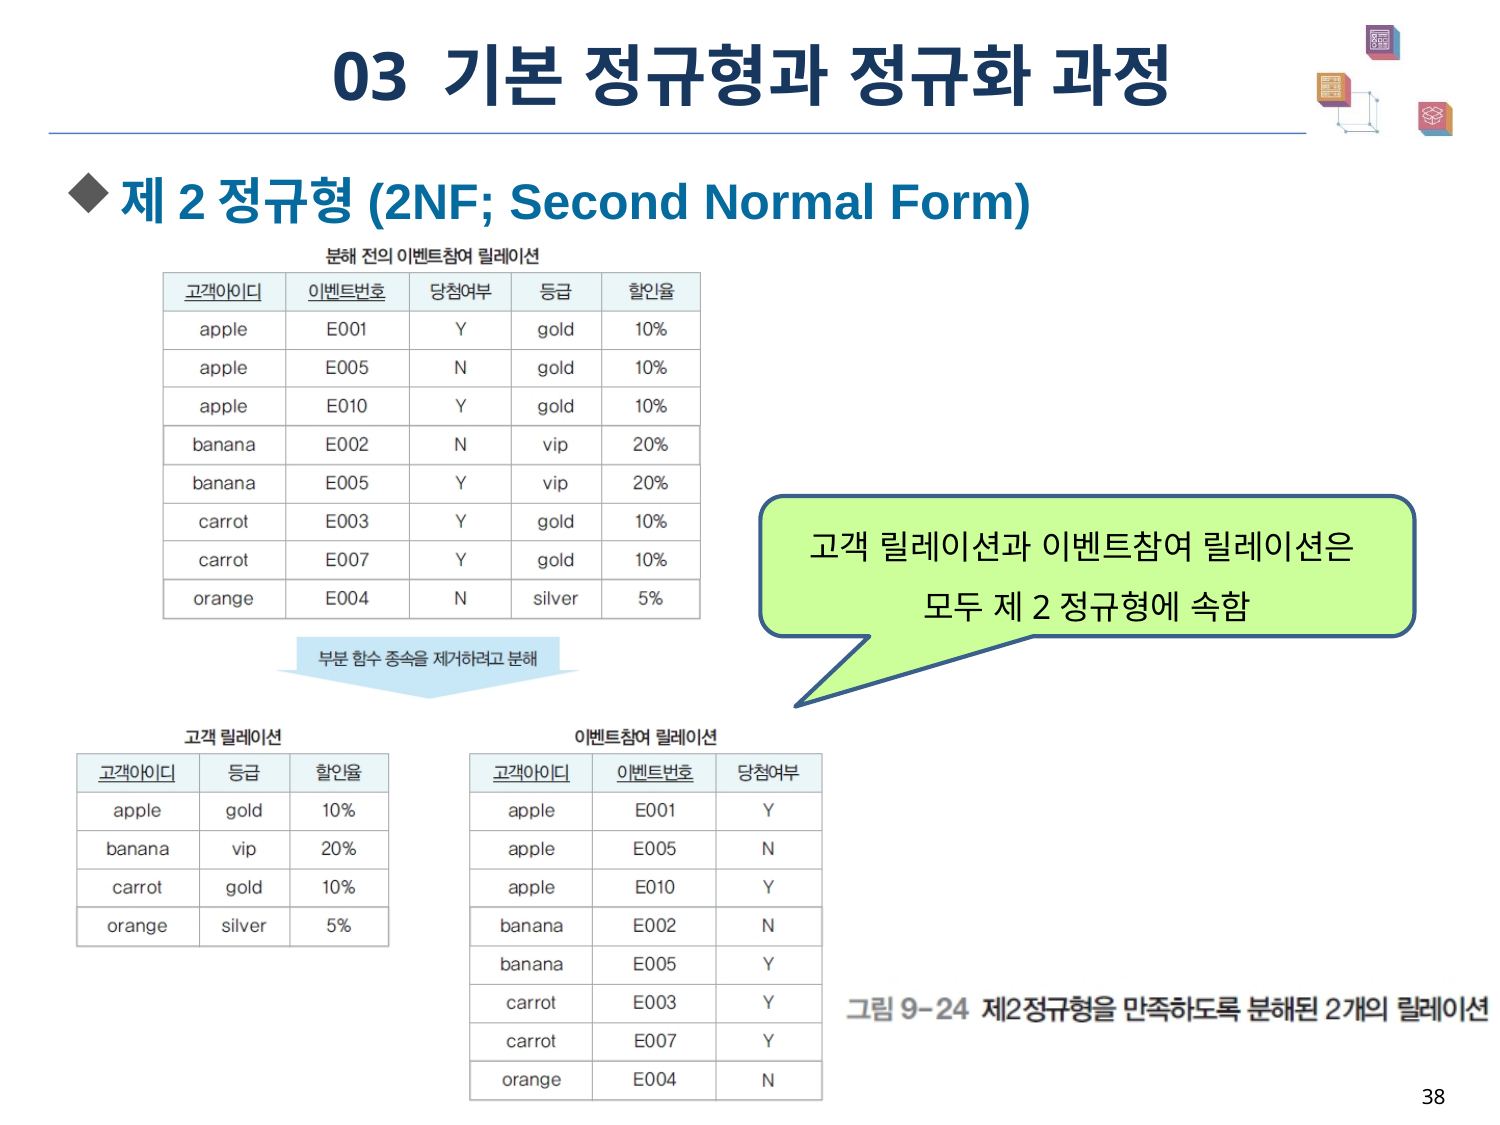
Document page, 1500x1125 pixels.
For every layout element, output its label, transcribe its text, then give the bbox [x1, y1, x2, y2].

text_box 고객 릴레이션과 이벤트참여 릴레이션은 모두 제2정규형에 속함 [847, 493, 1417, 694]
title 03 기본 정규형과 정규화 과정 [48, 25, 1459, 123]
picture [1316, 123, 1453, 138]
picture [66, 242, 1496, 1110]
list 제2정규형(2NF; Second Normal Form) [48, 162, 1452, 1072]
